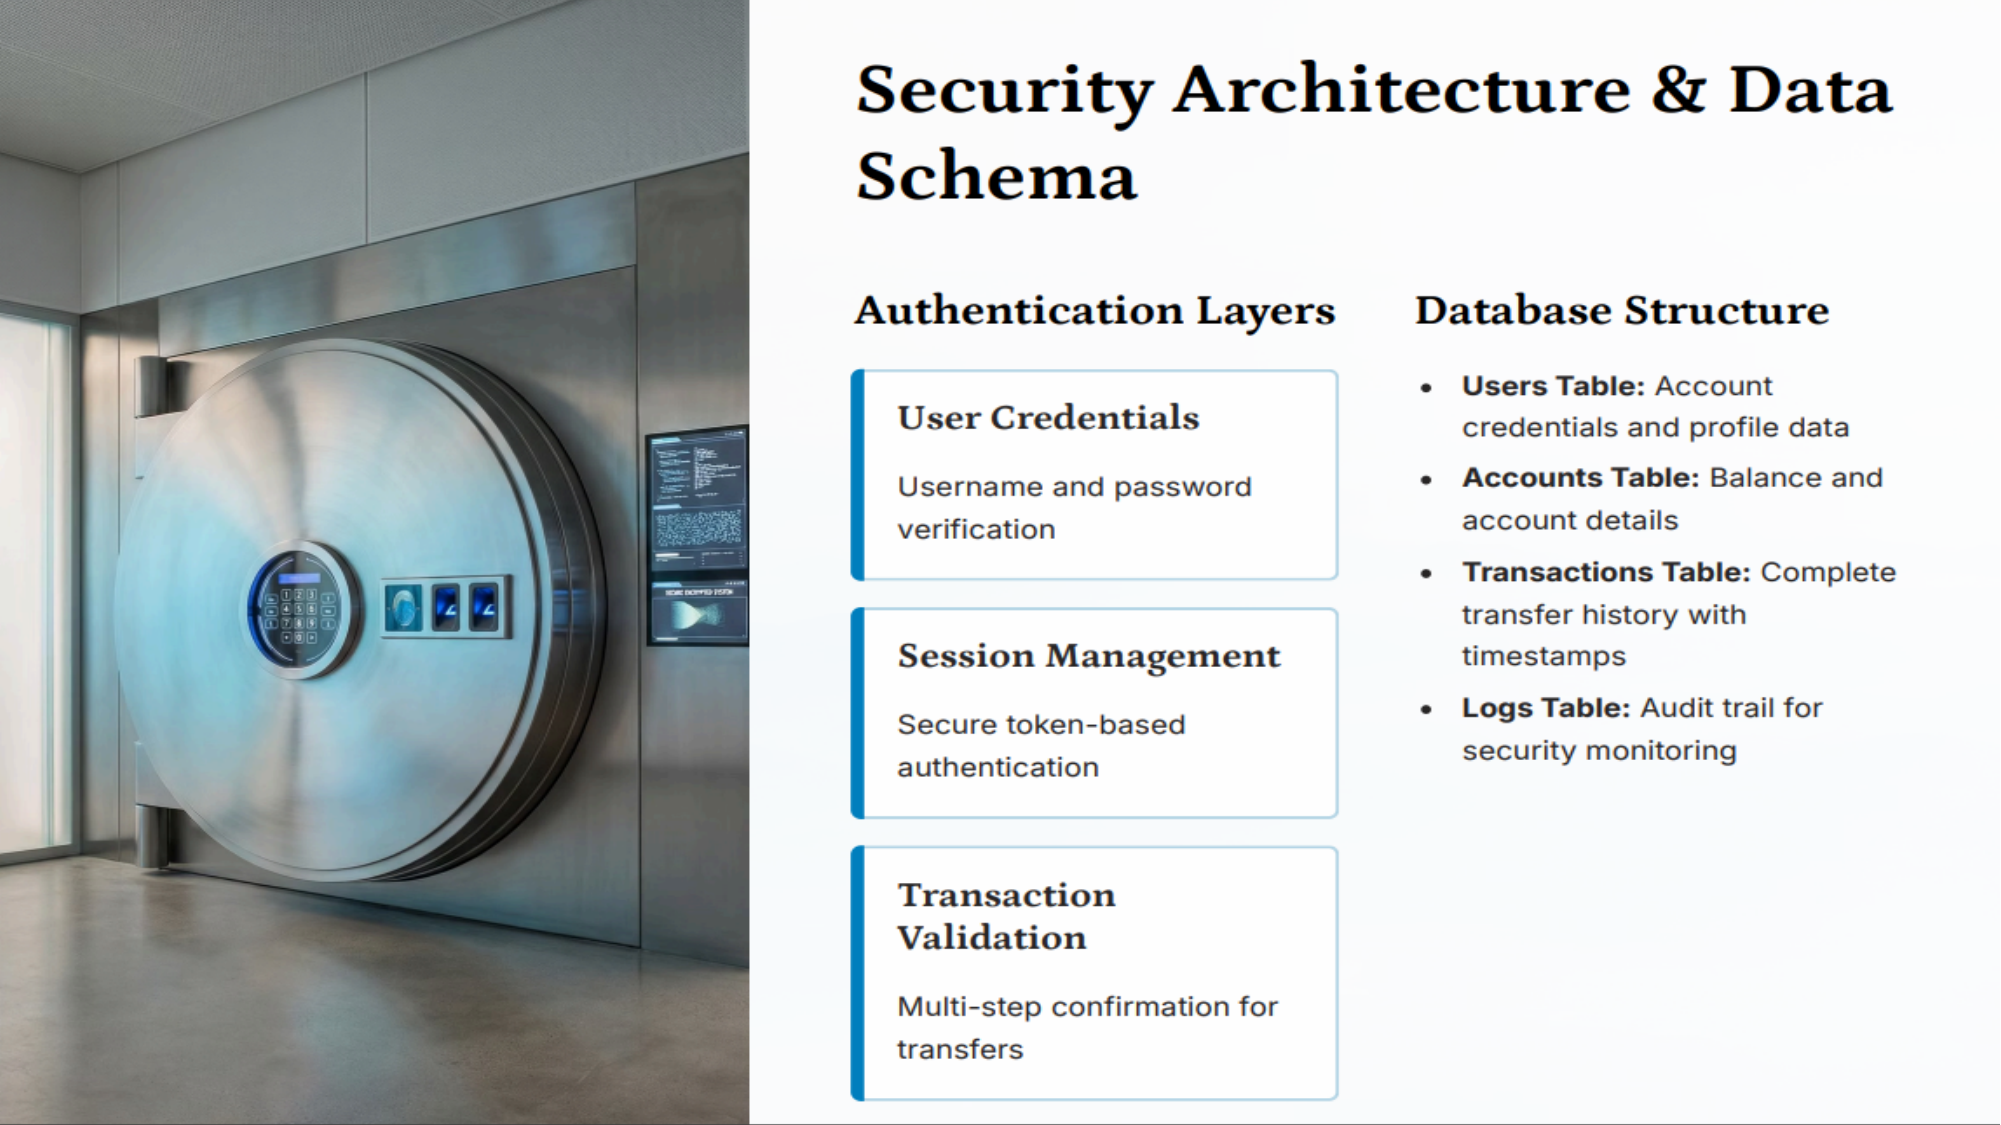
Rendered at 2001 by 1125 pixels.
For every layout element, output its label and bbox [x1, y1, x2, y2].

list [0, 0, 2000, 1125]
